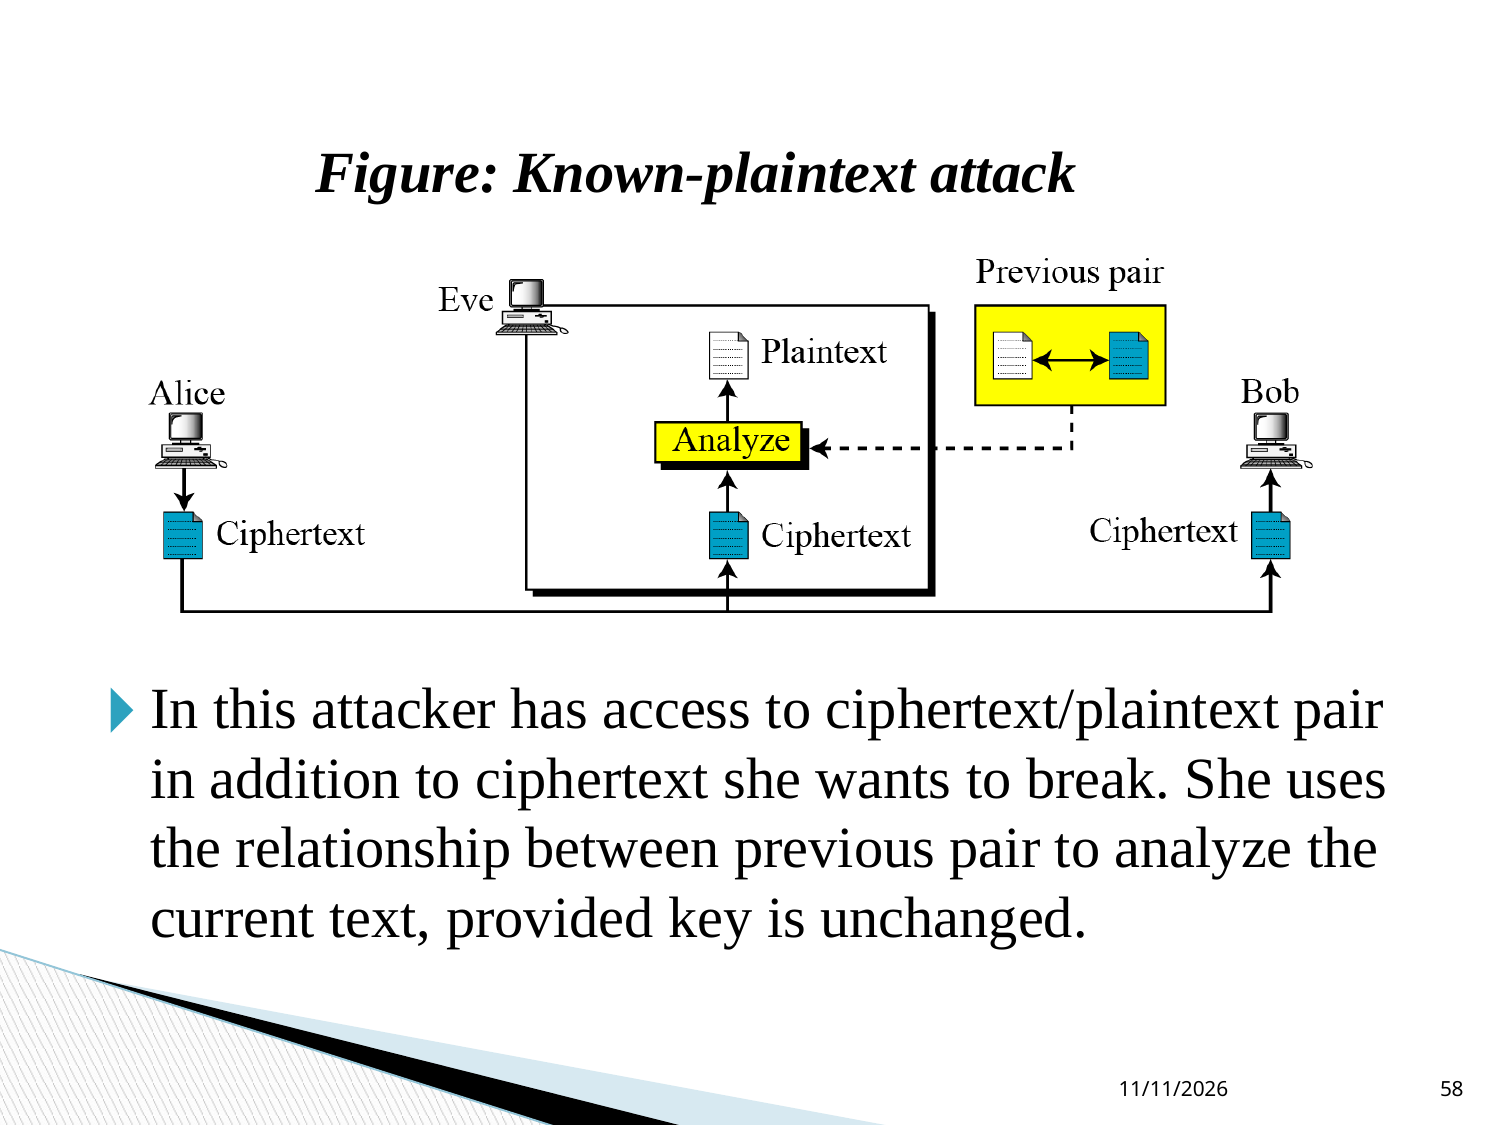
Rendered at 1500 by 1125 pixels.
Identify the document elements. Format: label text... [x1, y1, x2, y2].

slide_number 58 [1418, 1051, 1479, 1112]
picture [148, 253, 1313, 613]
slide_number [1103, 1051, 1418, 1112]
list In this attacker has access to ciphertext/plaintext pair in addition to ciphertext she wants to break. She uses the relationship between previous pair to analyze the current text, provided key is unchanged. [75, 662, 1425, 988]
text_box Figure: Known-plaintext attack [299, 126, 1099, 212]
